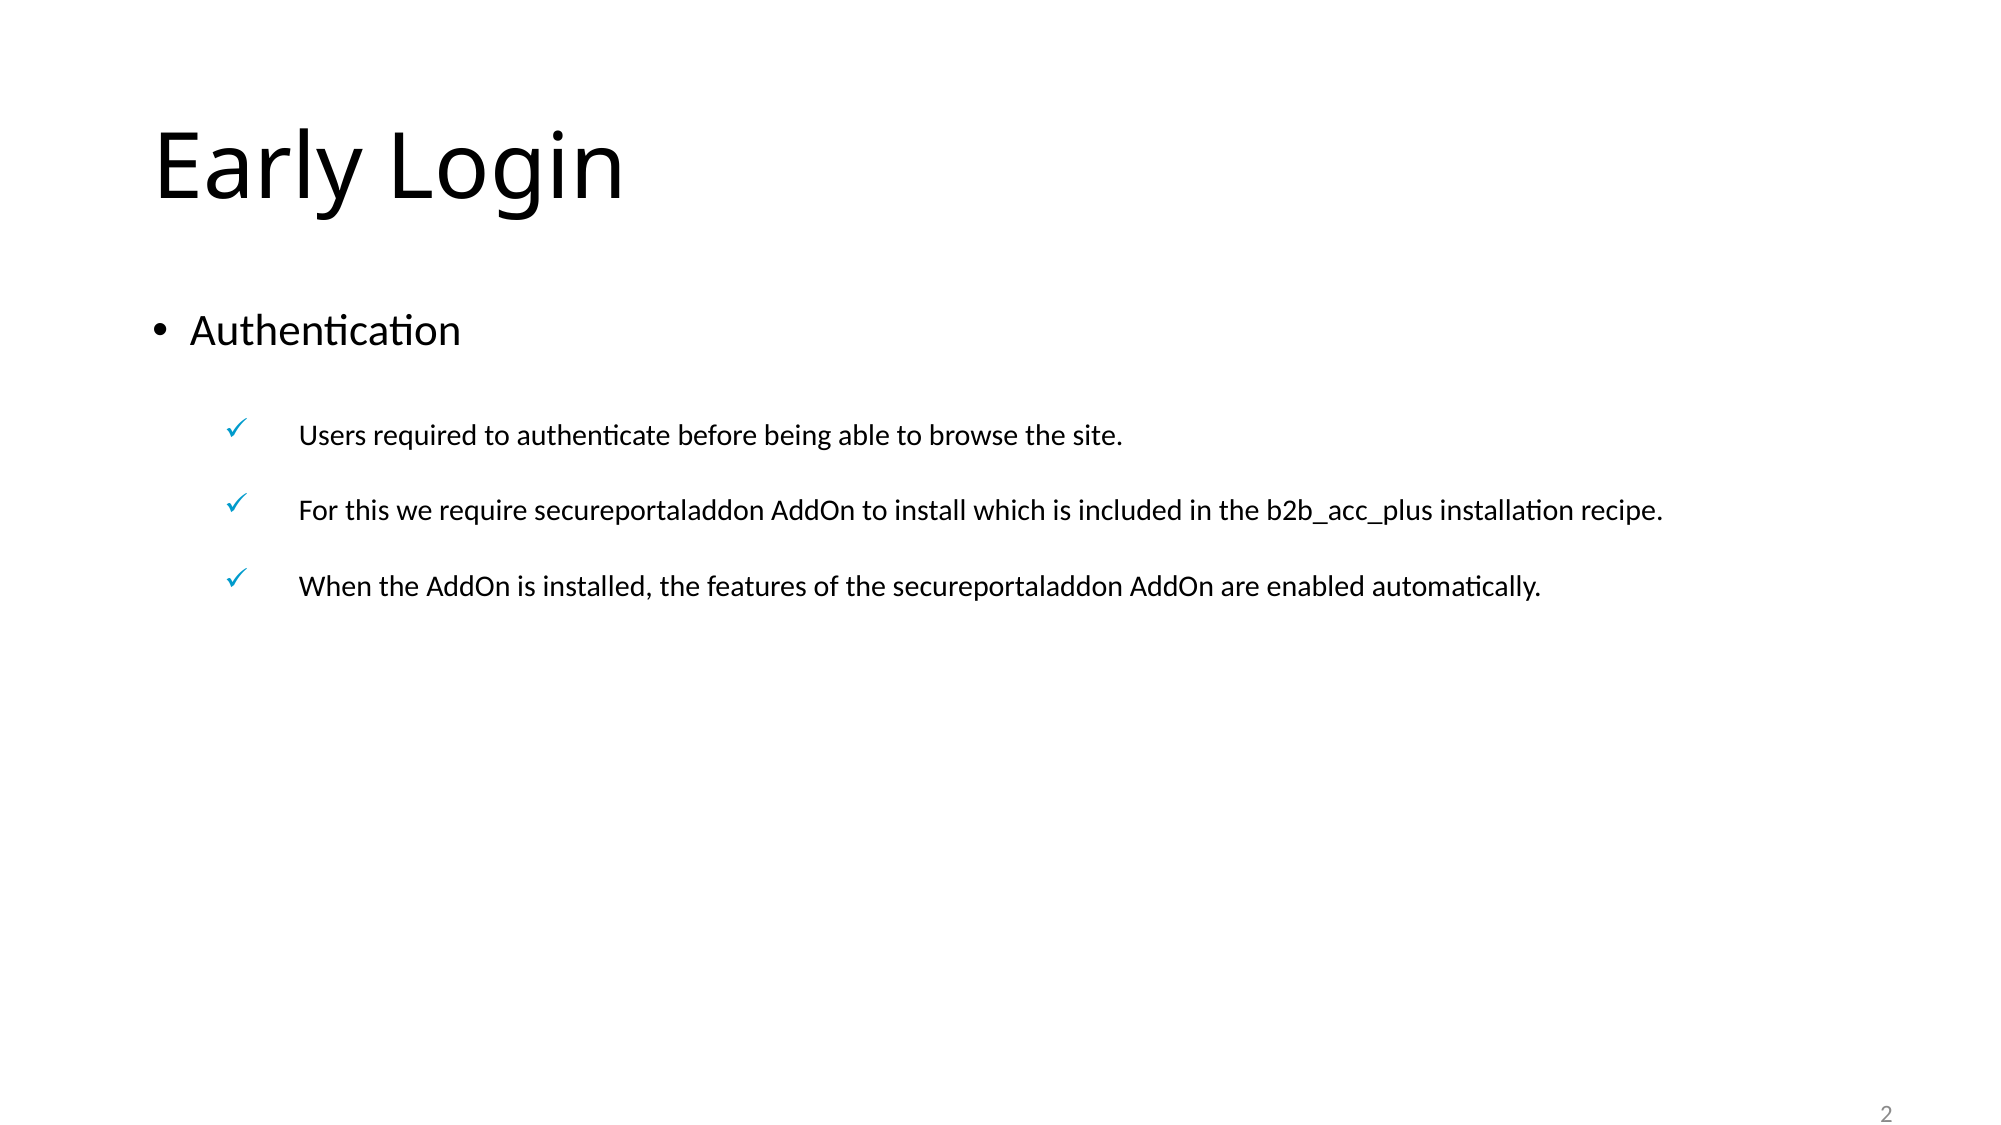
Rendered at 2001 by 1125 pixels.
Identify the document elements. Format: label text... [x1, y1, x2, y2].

slide_number 28 [1864, 1103, 1899, 1122]
list Authentication Users required to authenticate before being able to browse the site. For this we require secureportaladdon AddOn to install which is included in the b2b_acc_plus installation recipe. When the AddOn is installed, the features of the secureportaladdon AddOn are enabled automatically. [137, 299, 1863, 1014]
title Early Login [137, 59, 1863, 278]
